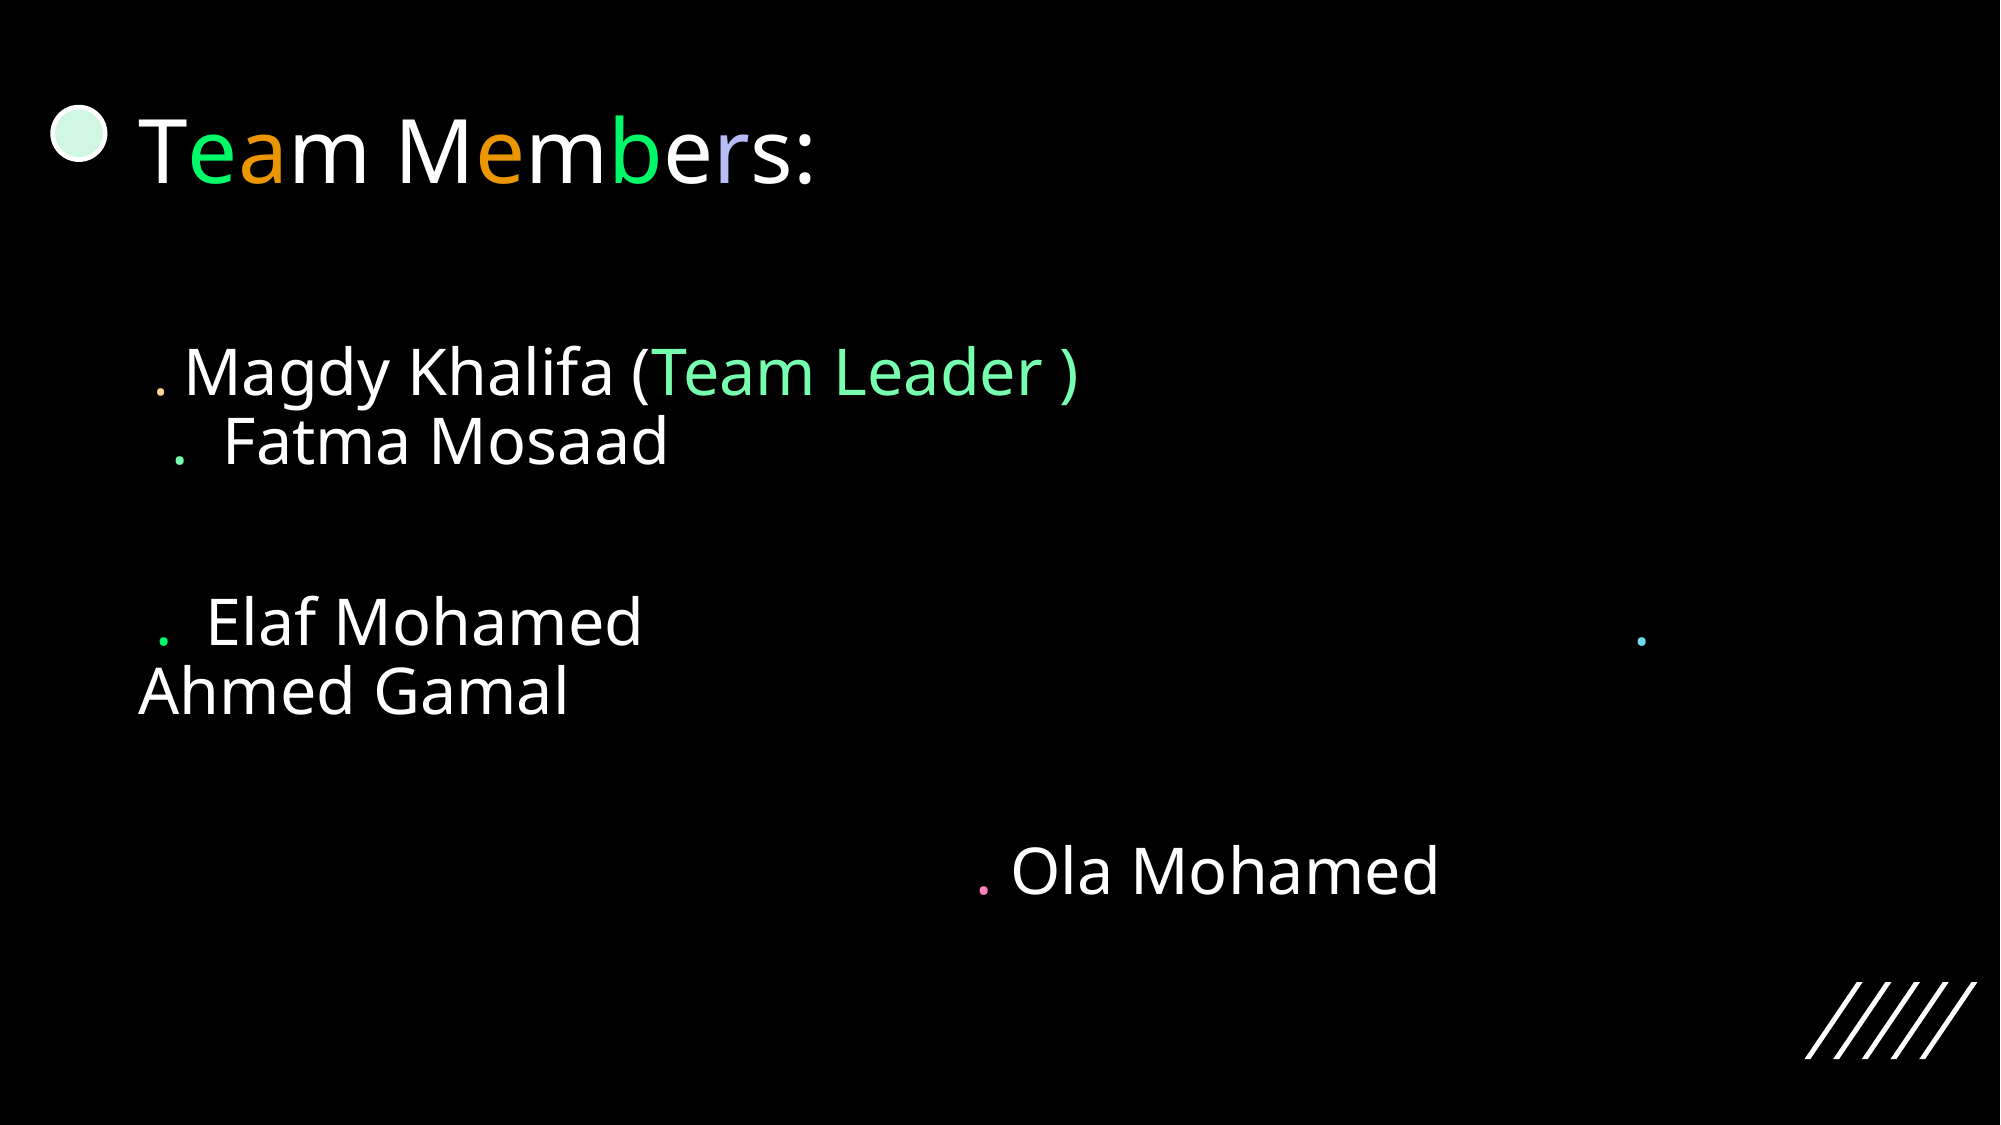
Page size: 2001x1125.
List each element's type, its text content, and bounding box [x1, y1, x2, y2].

list Team Members: . Magdy Khalifa (Team Leader ) . Fatma Mosaad . Elaf Mohamed . Ahmed Gamal . Ola Mohamed [123, 99, 1915, 919]
